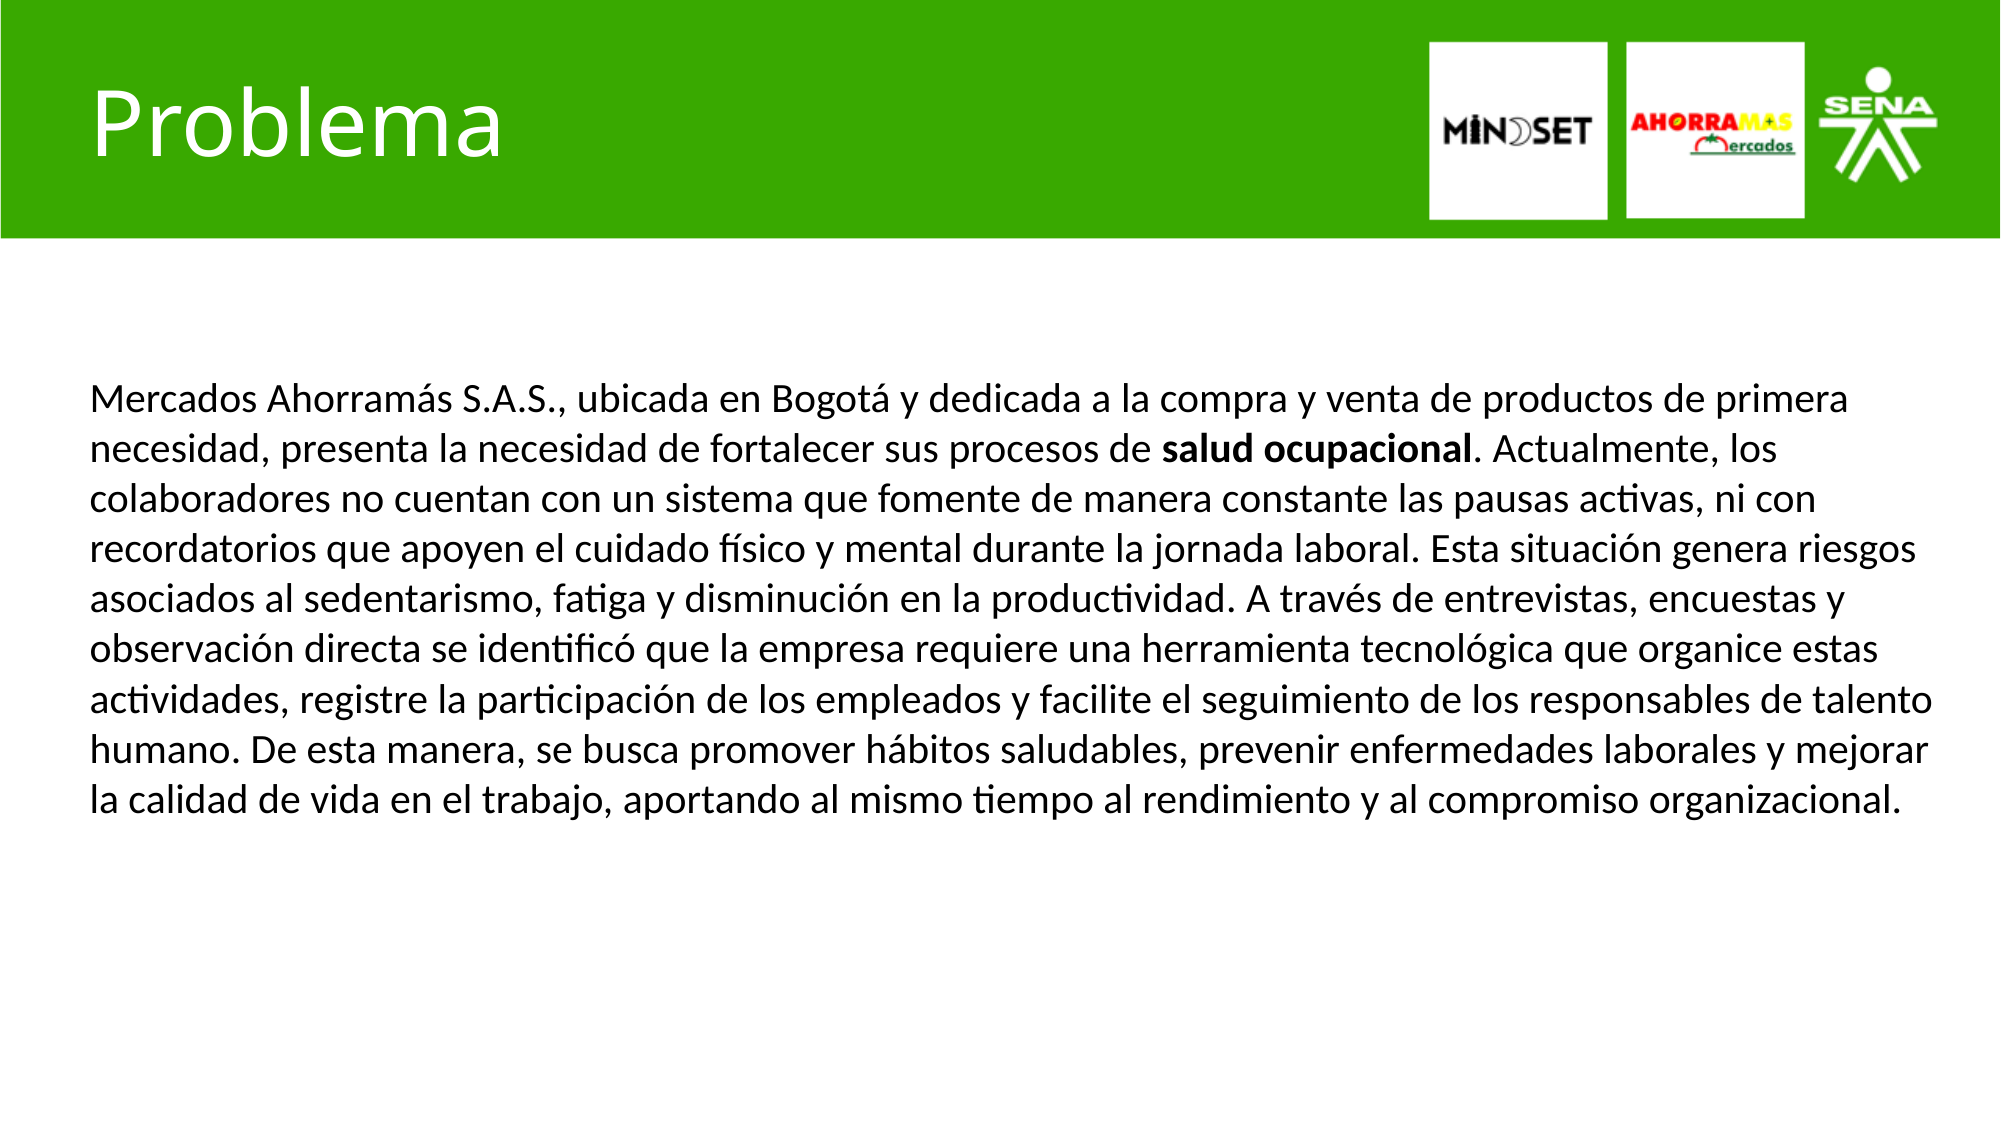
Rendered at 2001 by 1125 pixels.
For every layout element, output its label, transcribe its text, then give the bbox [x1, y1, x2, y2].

title Problema [74, 18, 1800, 236]
text_box Mercados Ahorramás S.A.S., ubicada en Bogotá y dedicada a la compra y venta de productos de primera necesidad, presenta la necesidad de fortalecer sus procesos de salud ocupacional. Actualmente, los colaboradores no cuentan con un sistema que fomente de manera constante las pausas activas, ni con recordatorios que apoyen el cuidado físico y mental durante la jornada laboral. Esta situación genera riesgos asociados al sedentarismo, fatiga y disminución en la productividad. A través de entrevistas, encuestas y observación directa se identificó que la empresa requiere una herramienta tecnológica que organice estas actividades, registre la participación de los empleados y facilite el seguimiento de los responsables de talento humano. De esta manera, se busca promover hábitos saludables, prevenir enfermedades laborales y mejorar la calidad de vida en el trabajo, aportando al mismo tiempo al rendimiento y al compromiso organizacional. [74, 363, 1953, 829]
picture [0, 0, 2001, 1125]
